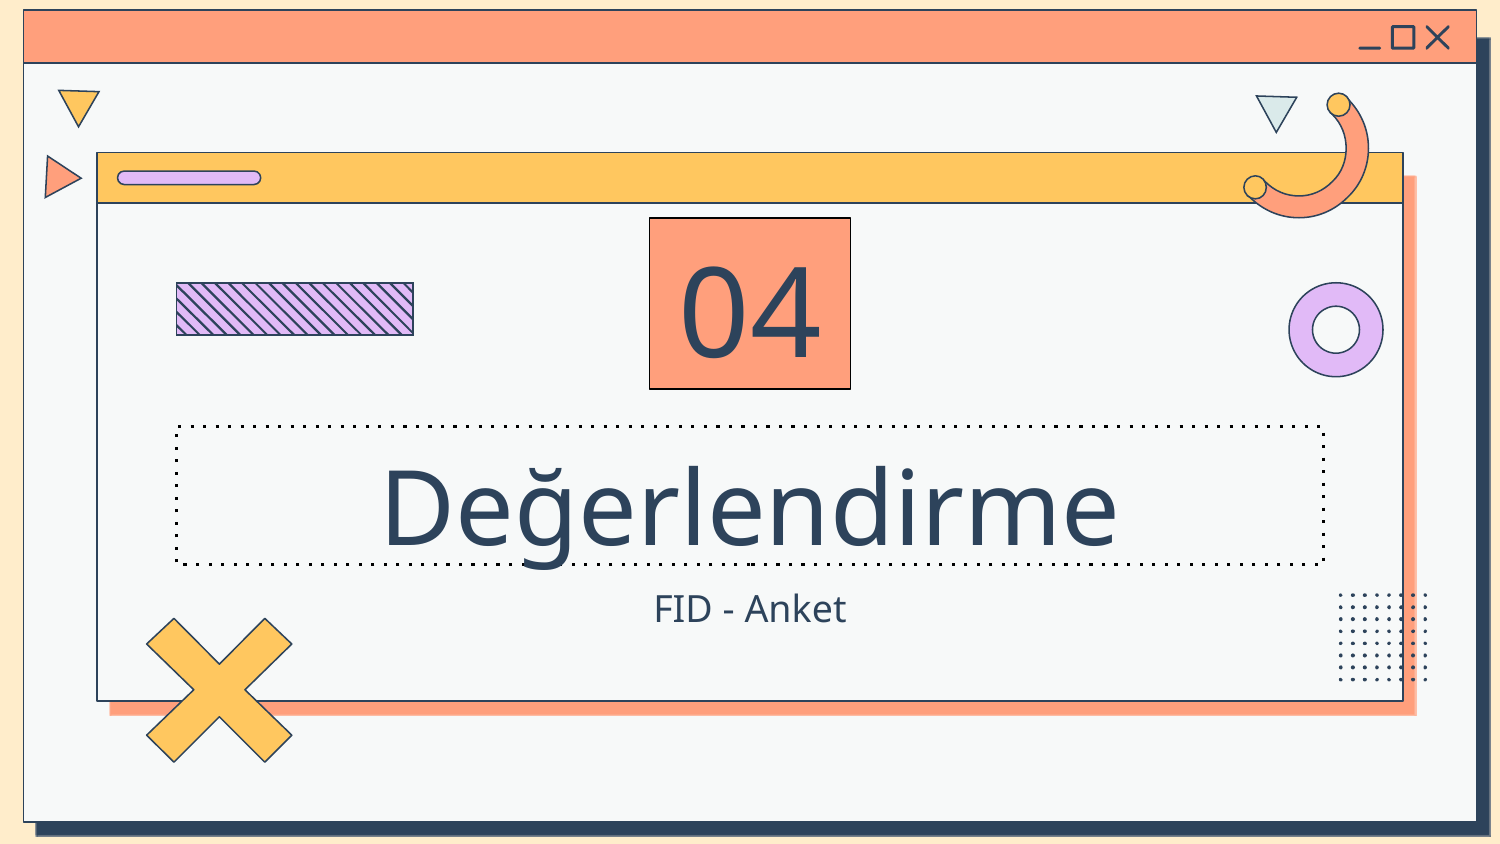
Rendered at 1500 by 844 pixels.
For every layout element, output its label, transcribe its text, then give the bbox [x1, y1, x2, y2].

title Değerlendirme [175, 425, 1325, 566]
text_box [1338, 593, 1428, 682]
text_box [1243, 92, 1369, 219]
subtitle FID - Anket [243, 569, 1257, 638]
text_box [146, 618, 292, 763]
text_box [175, 282, 413, 336]
text_box [1289, 282, 1384, 377]
title 04 [648, 216, 852, 391]
